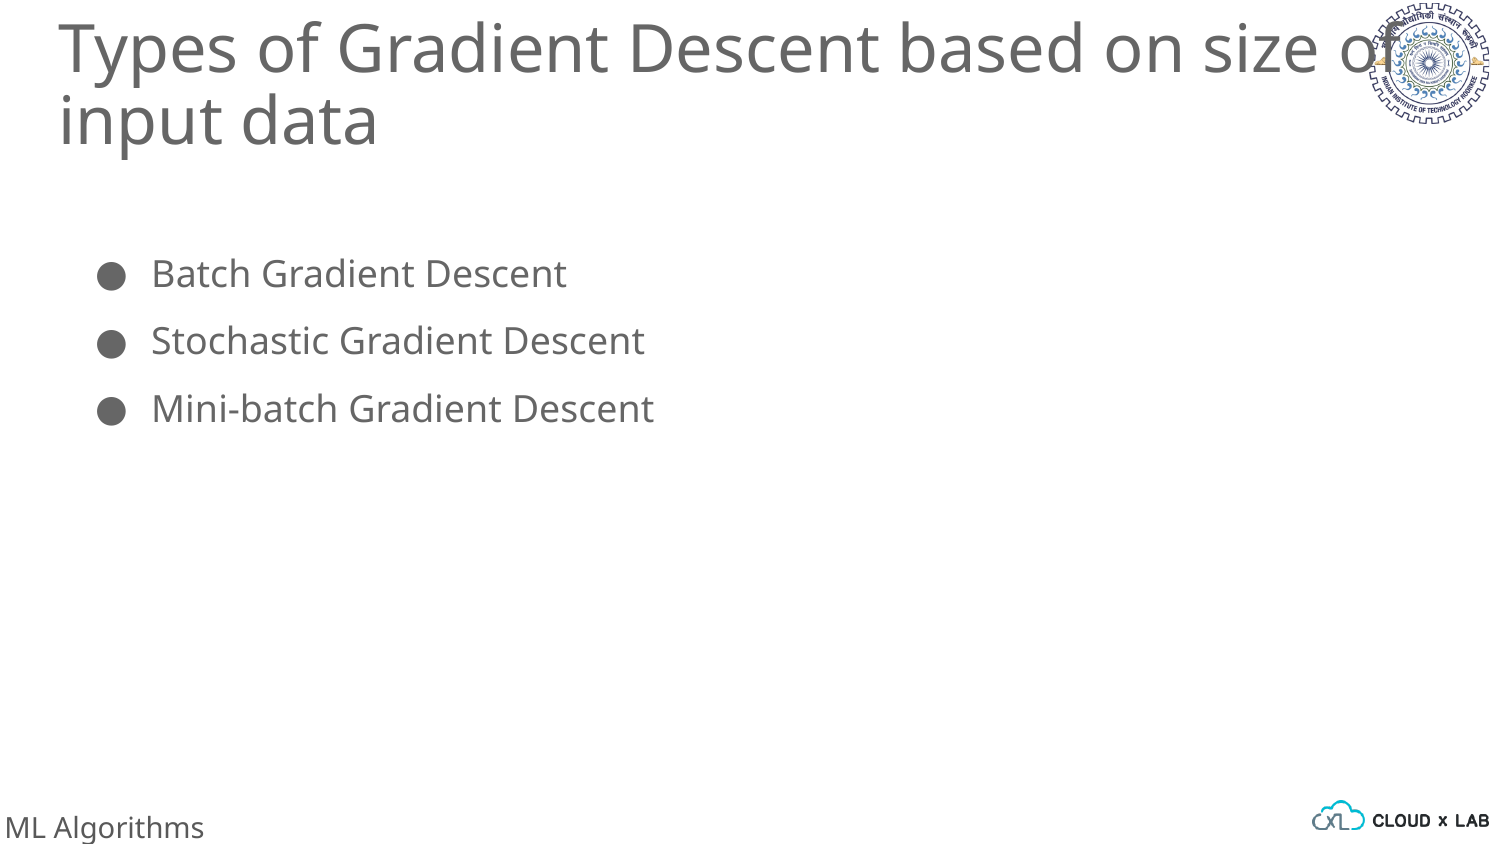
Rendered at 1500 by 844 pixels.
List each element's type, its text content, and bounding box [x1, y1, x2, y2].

picture [1368, 3, 1490, 124]
text_box Types of Gradient Descent based on size of input data [58, 36, 1442, 138]
text_box Batch Gradient Descent Stochastic Gradient Descent Mini-batch Gradient Descent [61, 167, 1410, 761]
picture [1312, 800, 1490, 830]
